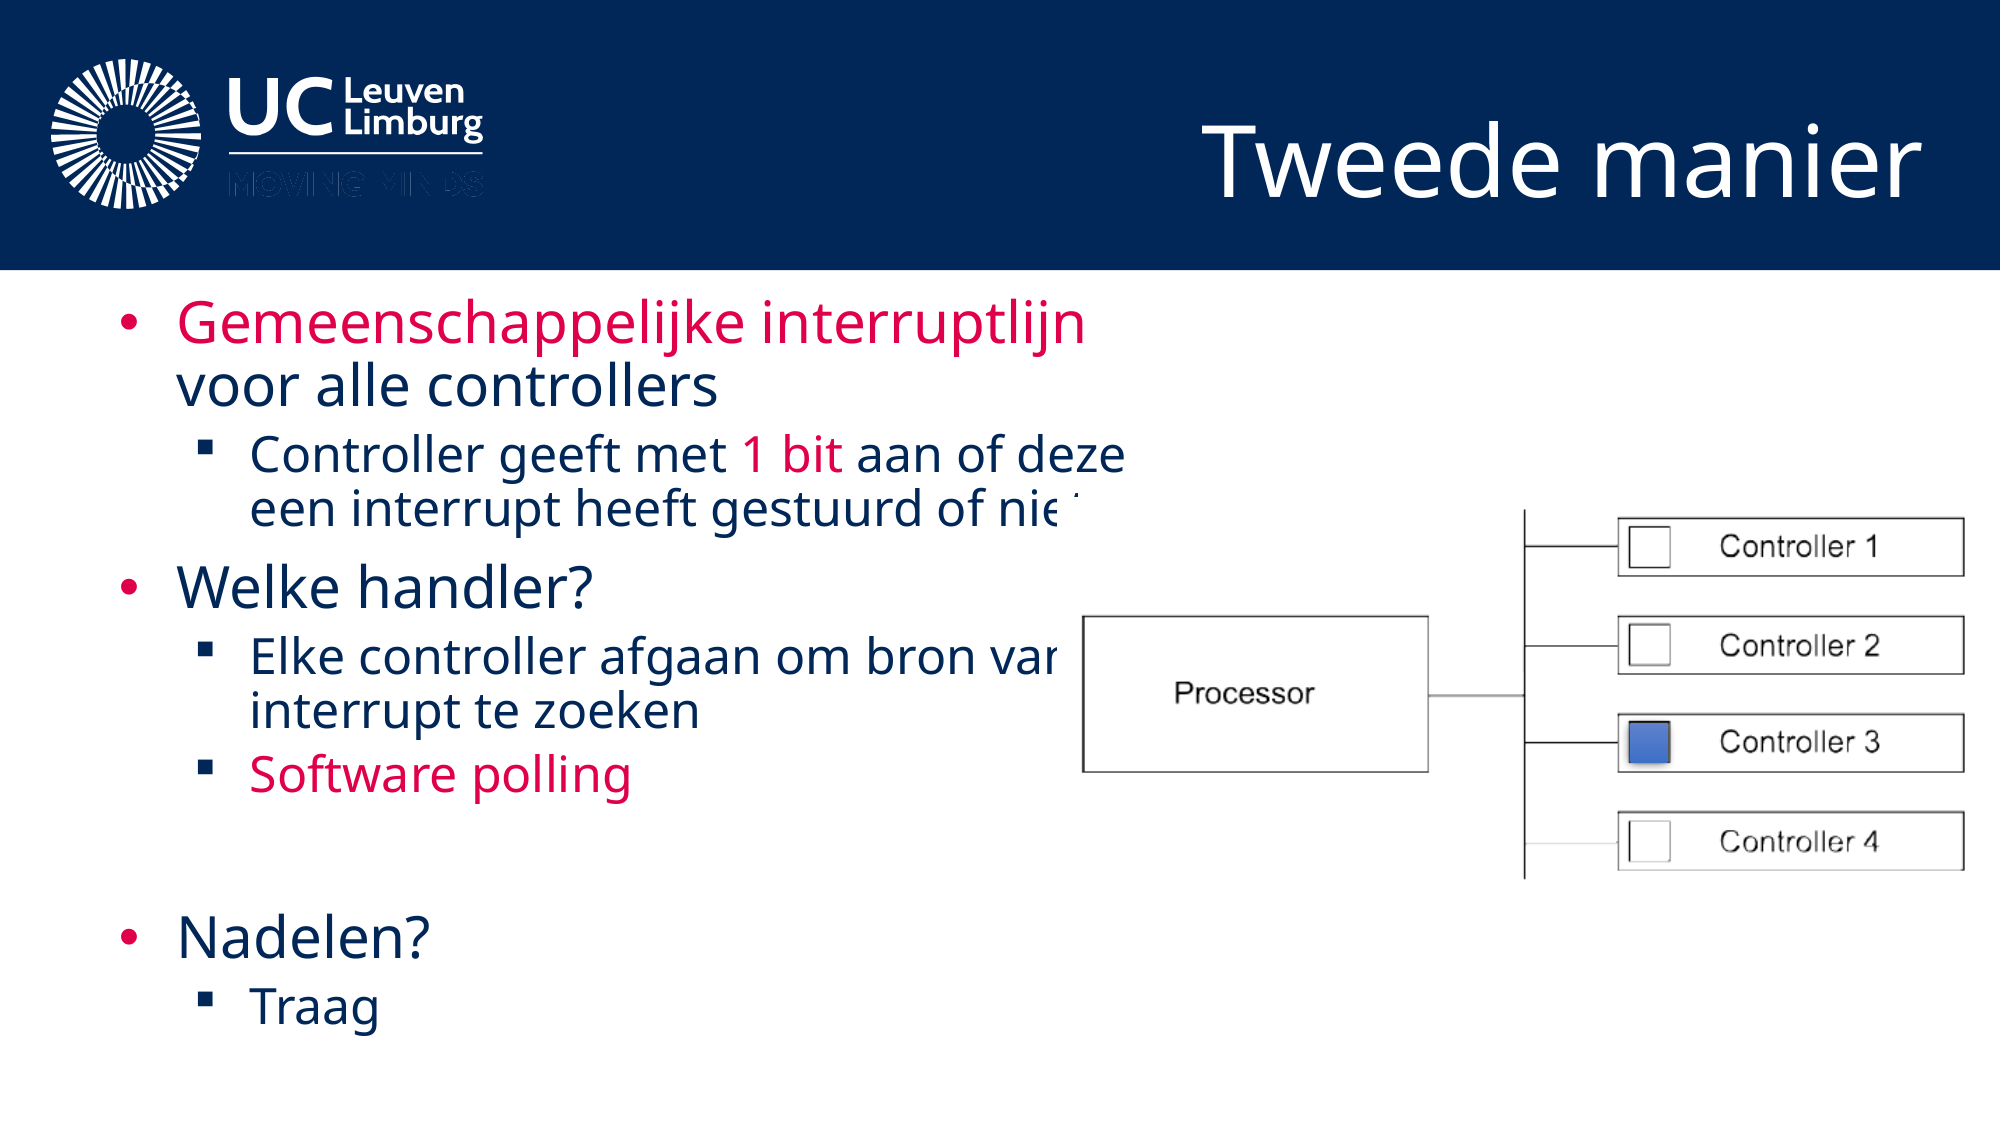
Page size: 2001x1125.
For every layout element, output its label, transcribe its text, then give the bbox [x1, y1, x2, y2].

picture [51, 59, 307, 209]
picture [1057, 497, 1976, 892]
list Gemeenschappelijke interruptlijn voor alle controllers Controller geeft met 1 bit aan of deze een interrupt heeft gestuurd of niet Welke handler? Elke controller afgaan om bron van interrupt te zoeken Software polling Nadelen? Traag [103, 285, 1209, 982]
title Tweede manier [307, 59, 1940, 271]
